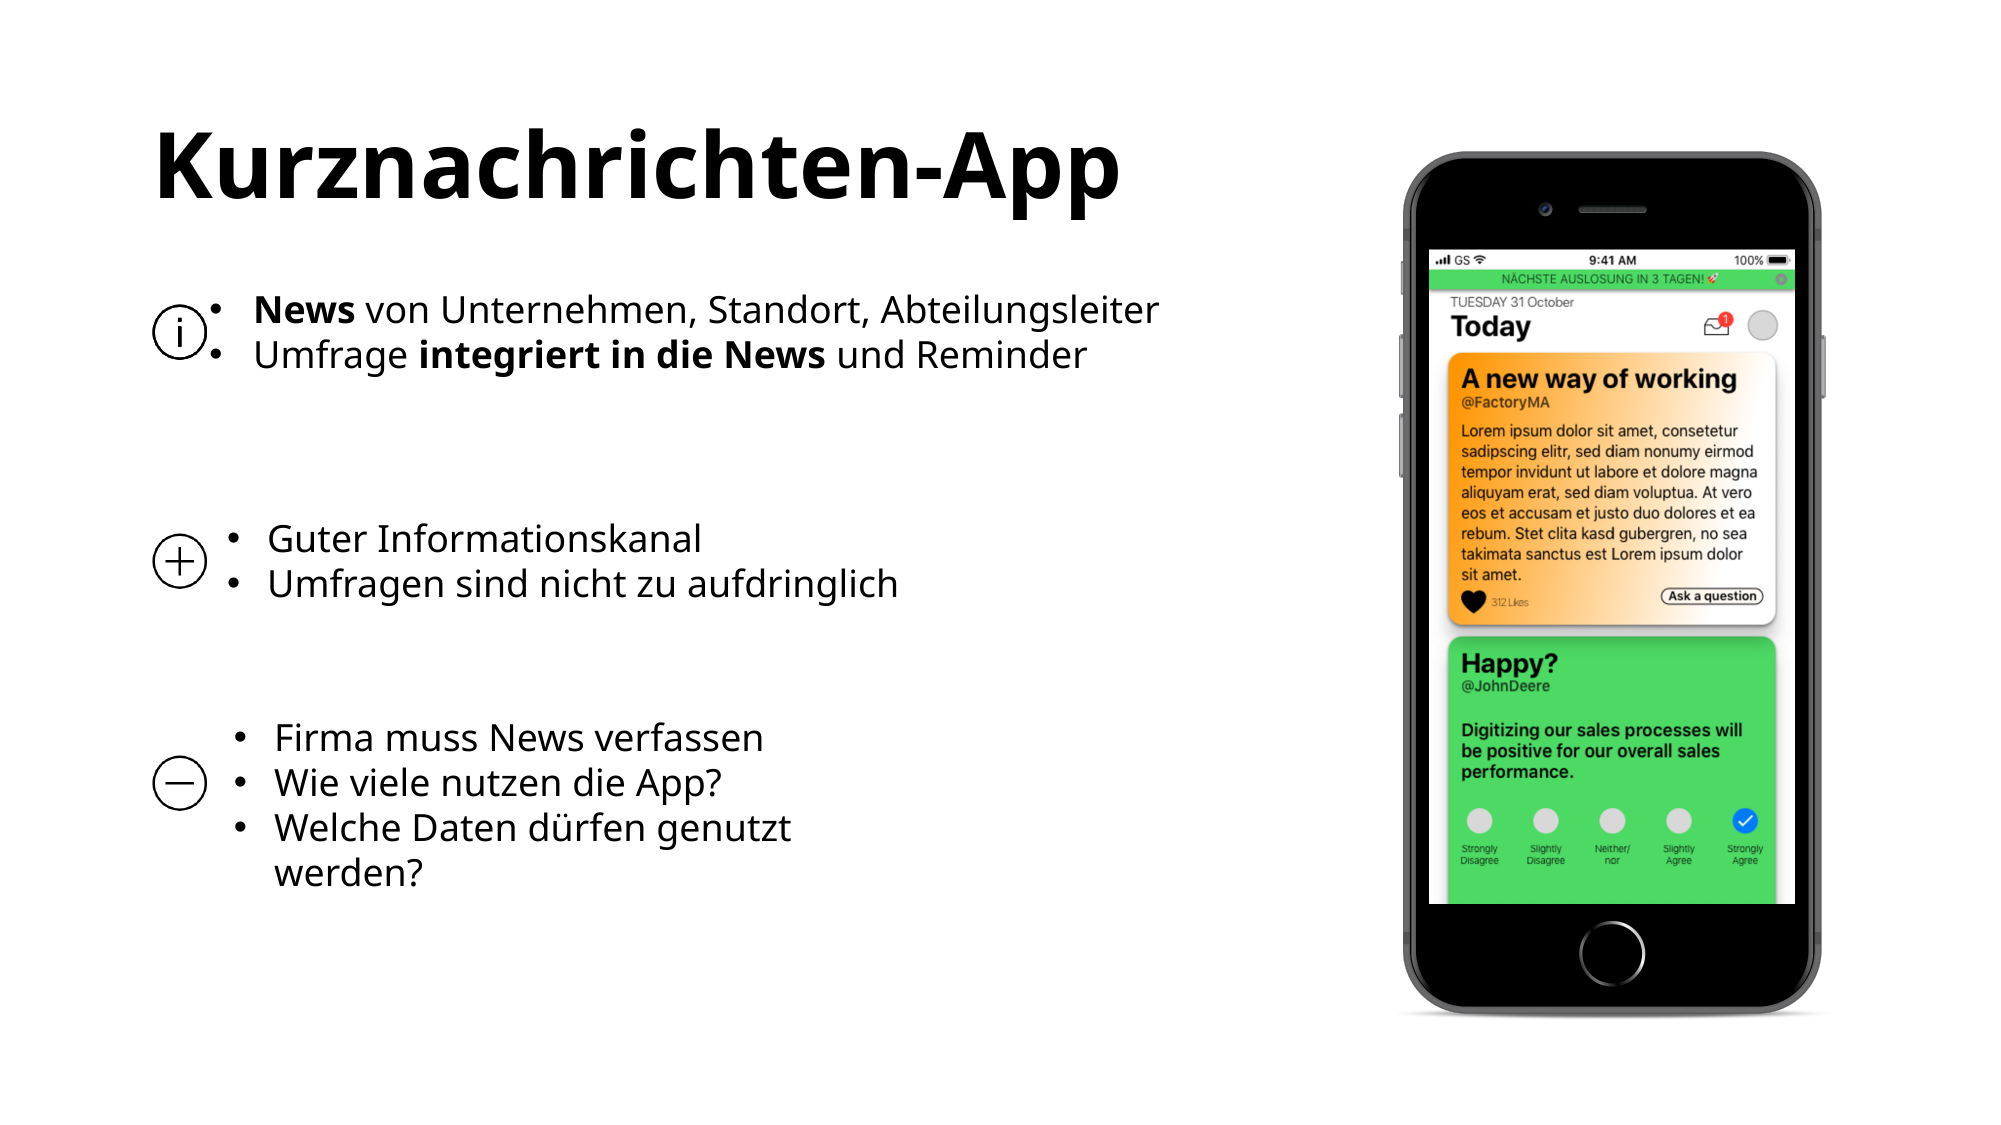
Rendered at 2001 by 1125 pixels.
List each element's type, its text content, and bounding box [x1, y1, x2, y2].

picture [1398, 149, 1830, 1031]
title Kurznachrichten-App [137, 59, 1863, 278]
text_box News von Unternehmen, Standort, Abteilungsleiter Umfrage integriert in die News und Reminder [194, 279, 1176, 384]
picture [149, 753, 209, 813]
text_box Guter Informationskanal Umfragen sind nicht zu aufdringlich [179, 507, 925, 613]
picture [149, 531, 209, 591]
text_box Firma muss News verfassen Wie viele nutzen die App? Welche Daten dürfen genutzt werden? [186, 706, 963, 902]
picture [149, 302, 209, 362]
